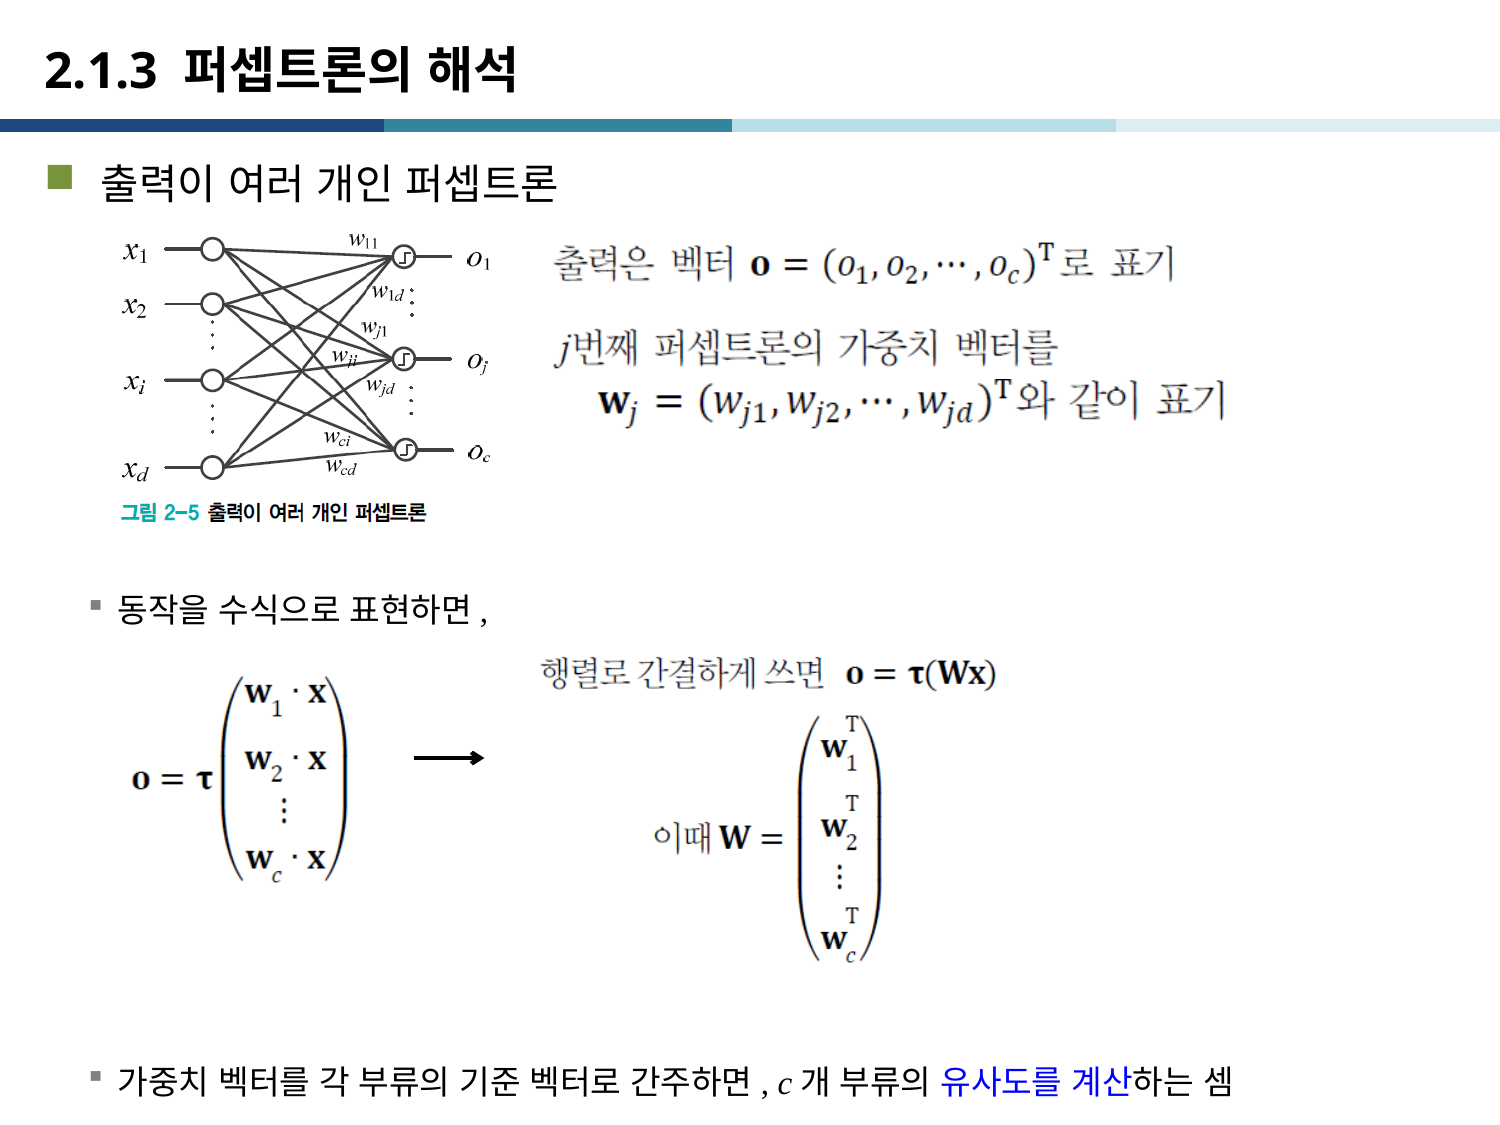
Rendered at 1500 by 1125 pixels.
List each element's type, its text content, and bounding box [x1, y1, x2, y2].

picture [537, 651, 999, 965]
picture [548, 325, 1058, 375]
picture [111, 231, 495, 528]
title 2.1.3 퍼셉트론의 해석 [29, 23, 1270, 114]
picture [596, 379, 1228, 433]
list 출력이 여러 개인 퍼셉트론 동작을 수식으로 표현하면, 가중치 벡터를 각 부류의 기준 벡터로 간주하면, c개 부류의 유사도를 계산하는 셈 [29, 125, 1471, 1083]
picture [548, 236, 1176, 289]
picture [129, 675, 355, 885]
